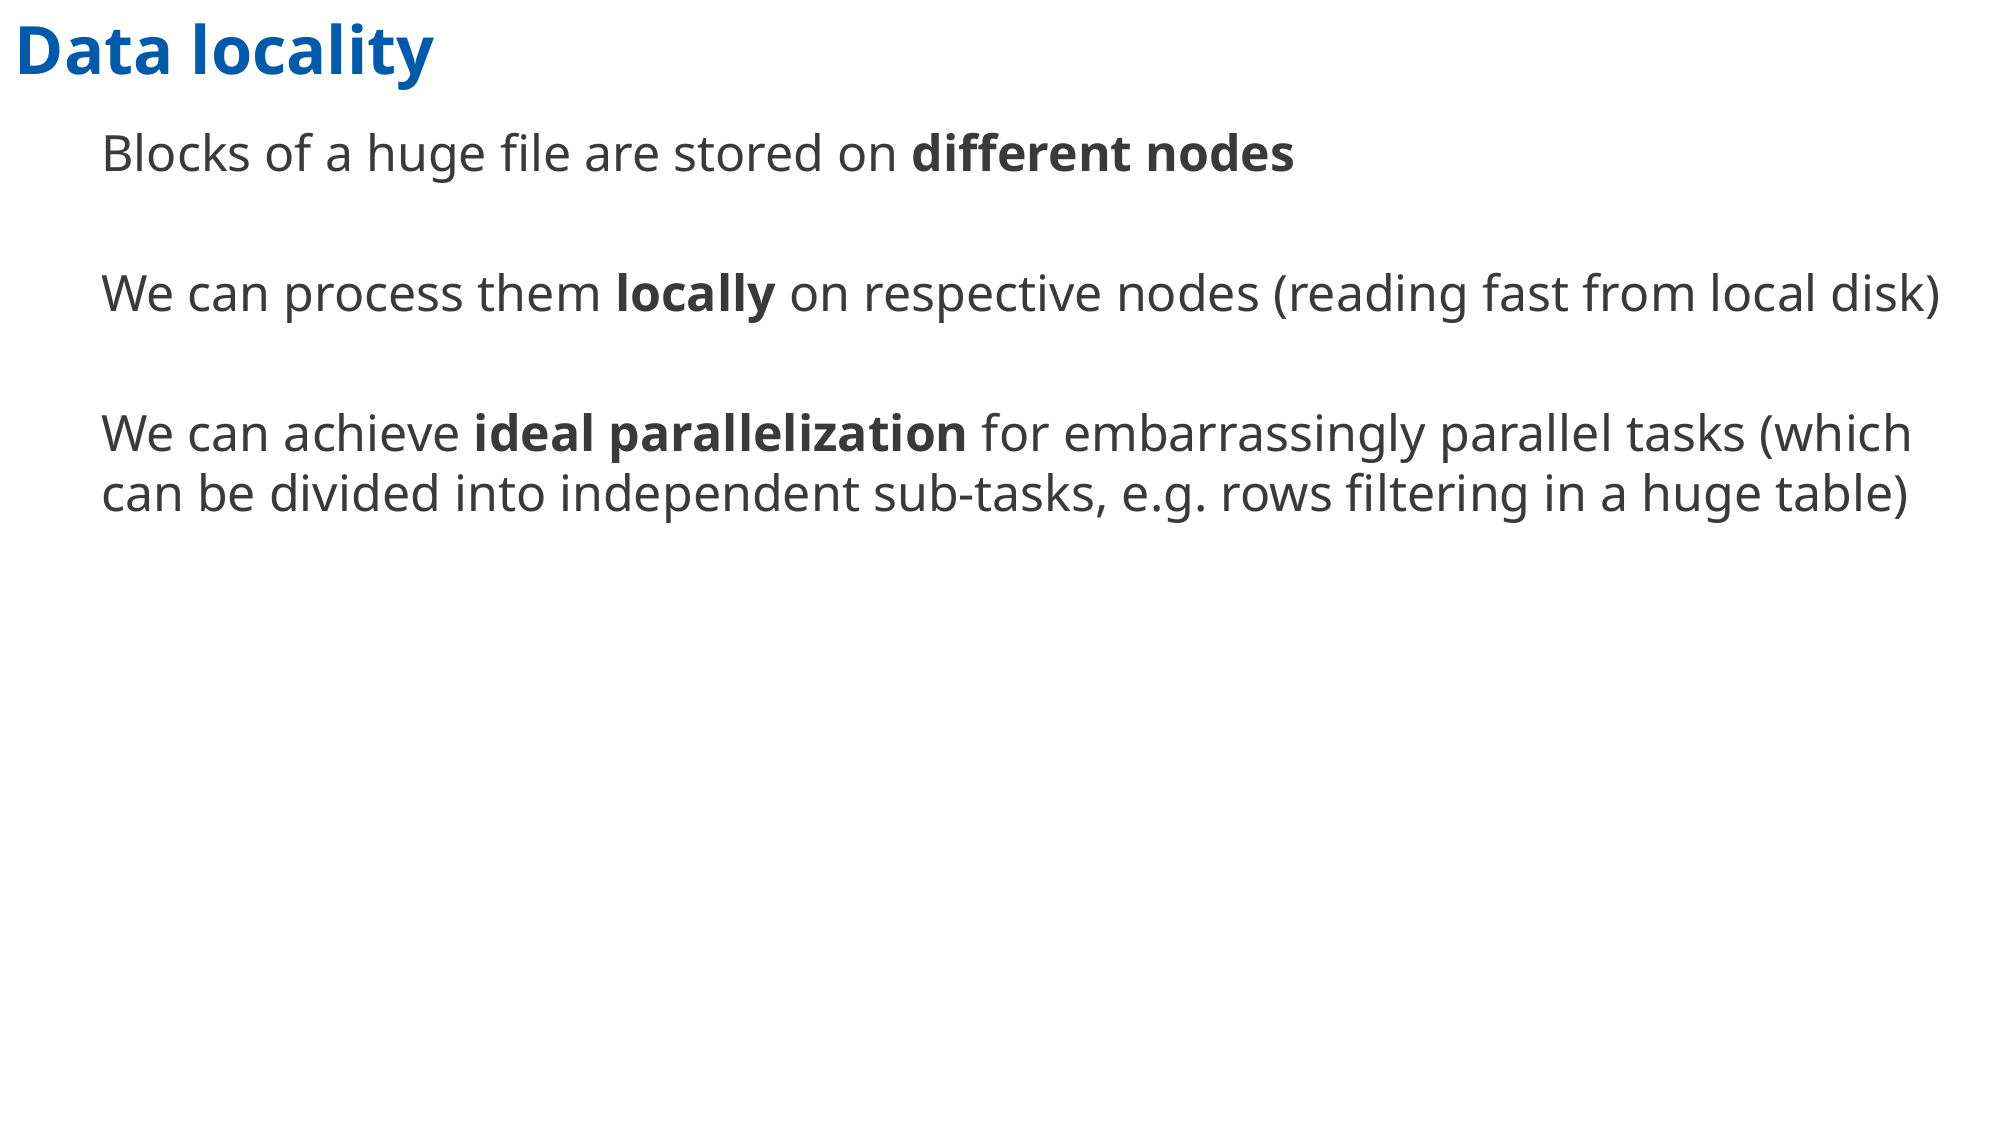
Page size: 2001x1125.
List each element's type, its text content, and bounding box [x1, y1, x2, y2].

title Data locality [0, 0, 2000, 102]
list Blocks of a huge file are stored on different nodes We can process them locally on respective nodes (reading fast from local disk) We can achieve ideal parallelization for embarrassingly parallel tasks (which can be divided into independent sub-tasks, e.g. rows filtering in a huge table) [86, 113, 1977, 1059]
